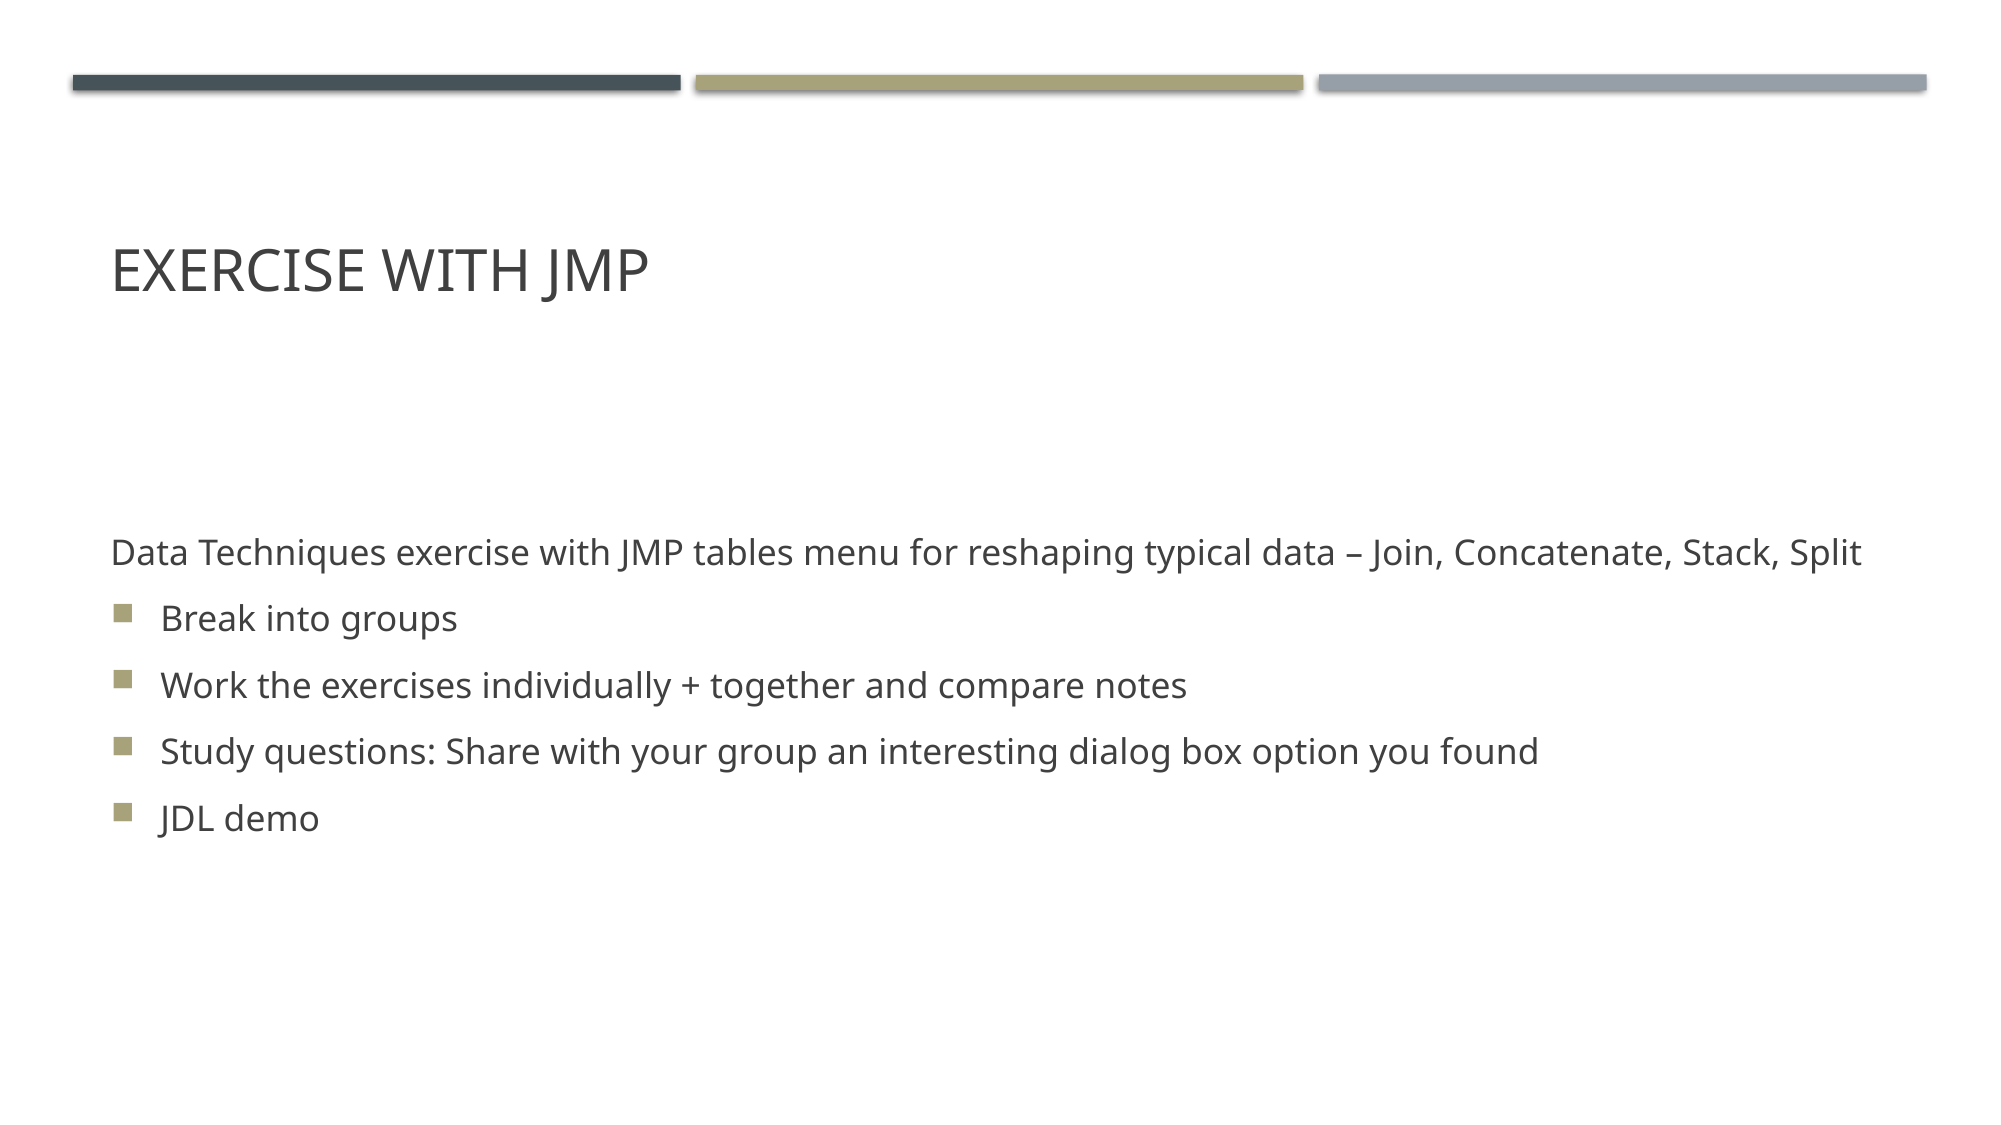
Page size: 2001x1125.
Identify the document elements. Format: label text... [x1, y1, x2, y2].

list Data Techniques exercise with JMP tables menu for reshaping typical data – Join, Concatenate, Stack, Split Break into groups Work the exercises individually + together and compare notes Study questions: Share with your group an interesting dialog box option you found JDL demo [95, 383, 1905, 981]
title Exercise with JMP [95, 115, 1905, 311]
